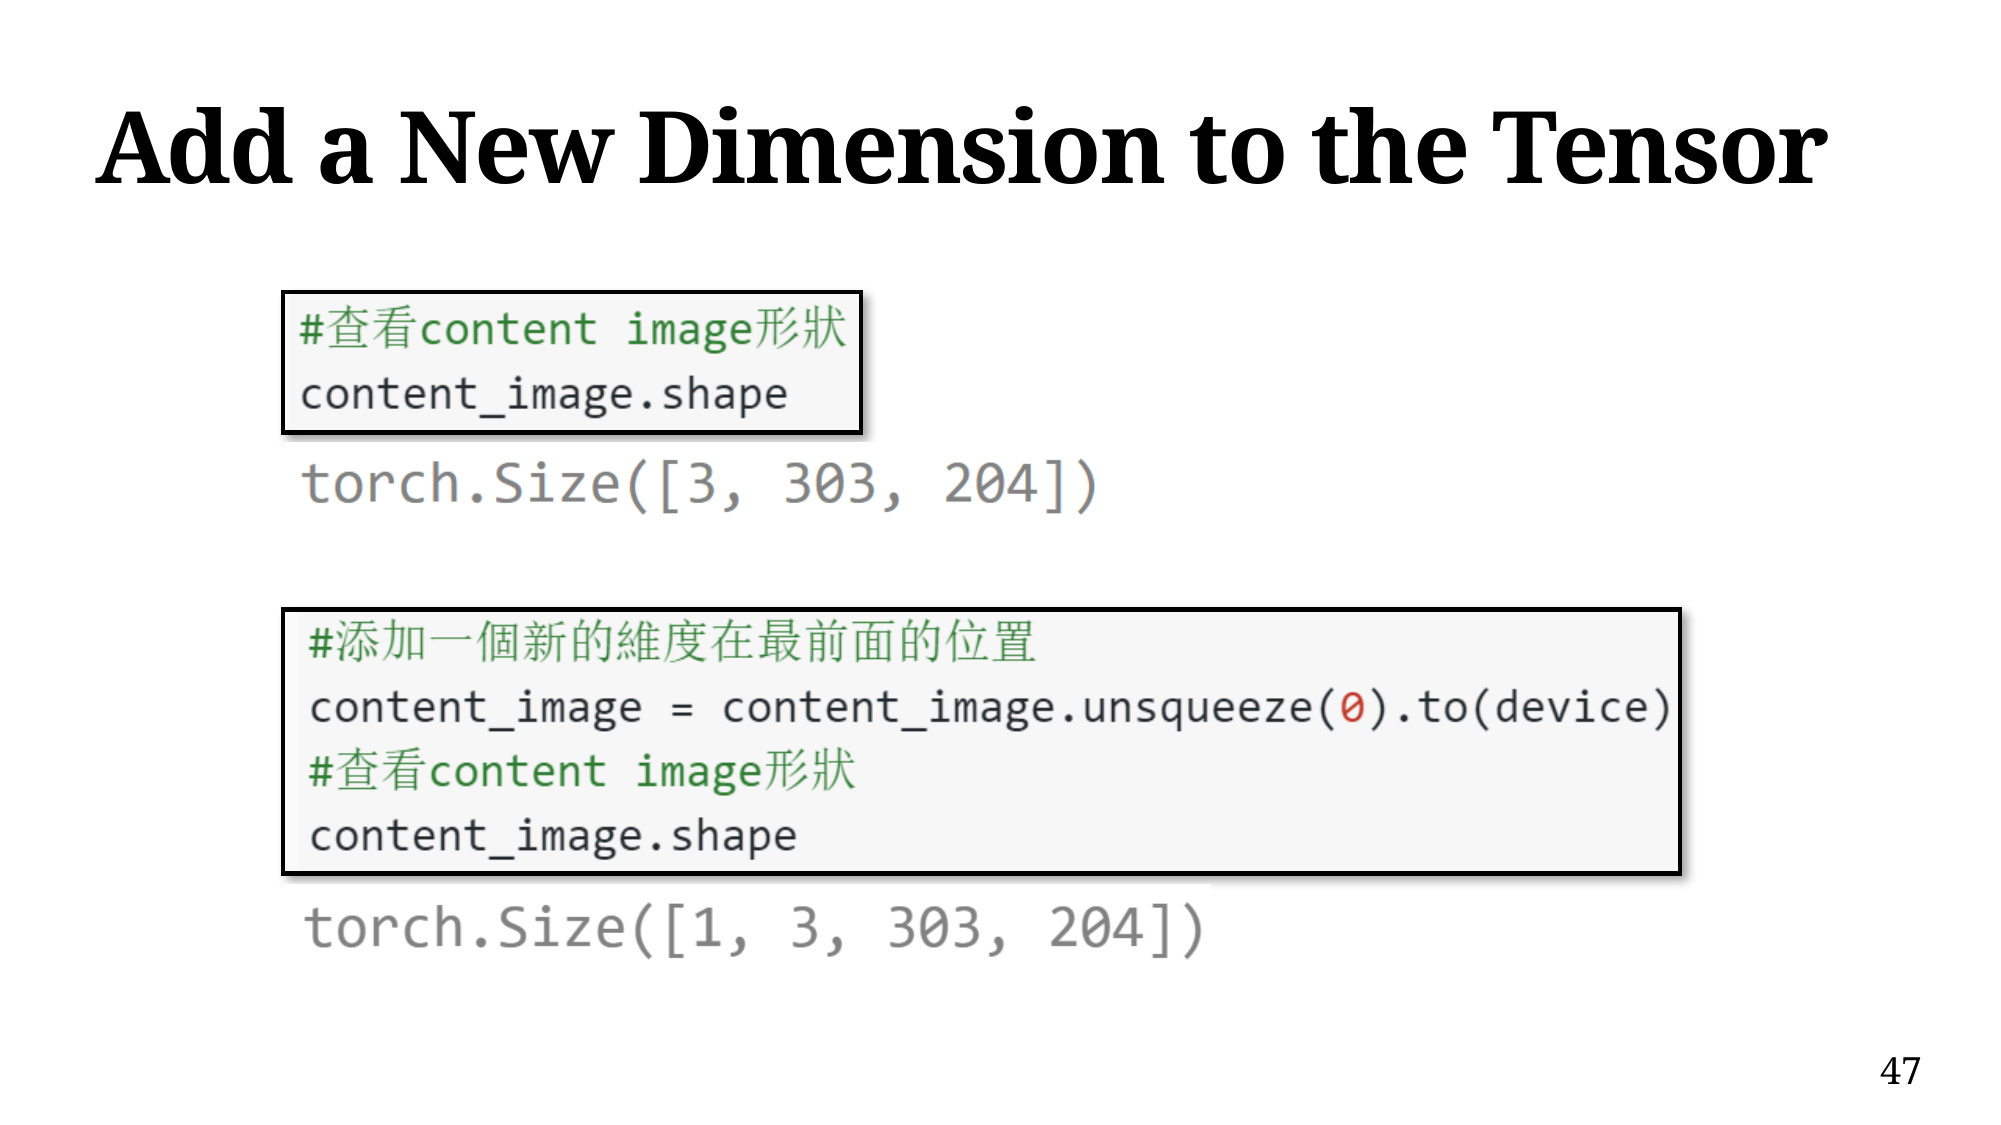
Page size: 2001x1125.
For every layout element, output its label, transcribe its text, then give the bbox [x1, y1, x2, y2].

picture [285, 294, 859, 431]
slide_number 47 [1487, 1042, 1938, 1103]
picture [285, 611, 1678, 872]
picture [285, 884, 1211, 974]
picture [285, 442, 1106, 529]
title Add a New Dimension to the Tensor [80, 13, 1920, 289]
